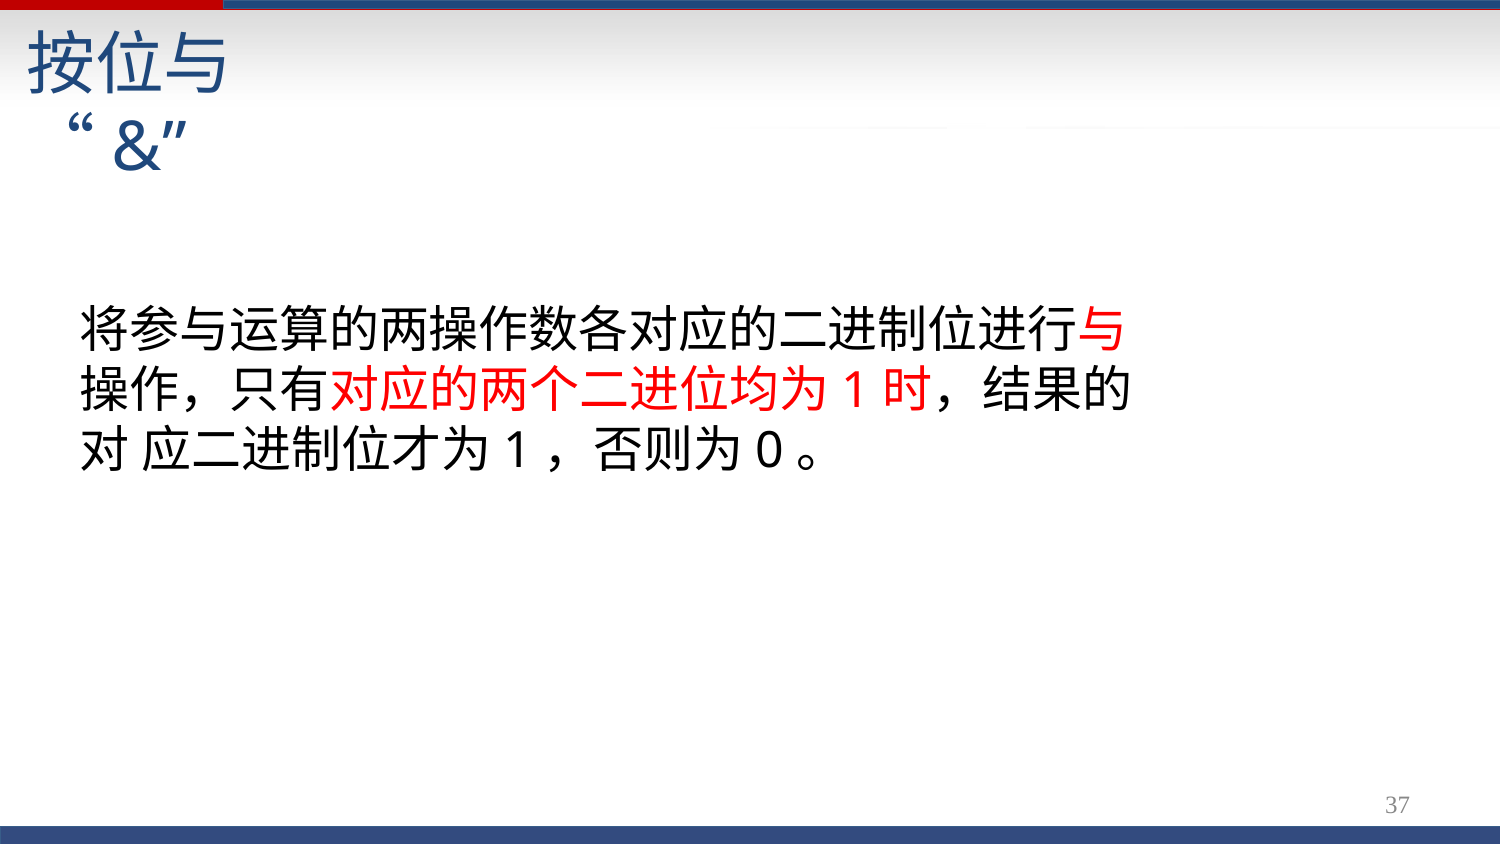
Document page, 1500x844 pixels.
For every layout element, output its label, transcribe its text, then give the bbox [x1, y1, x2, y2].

text_box 将参与运算的两操作数各对应的二进制位进行与 操作，只有对应的两个二进位均为1时，结果的对 应二进制位才为1，否则为0。 [77, 295, 1162, 478]
slide_number 54 [1378, 789, 1417, 844]
picture [0, 10, 1500, 129]
text_box 按位与 “&” [24, 17, 346, 185]
